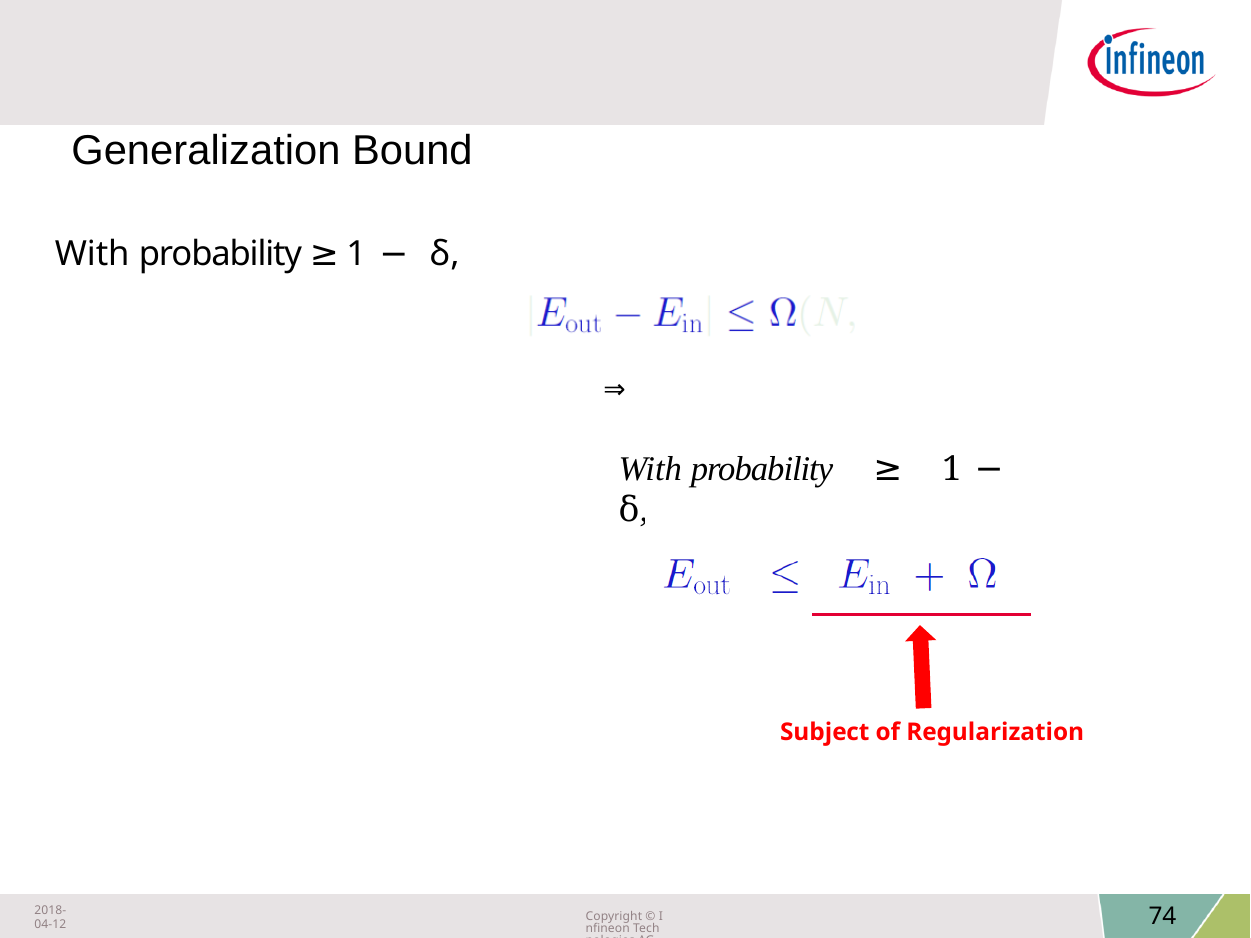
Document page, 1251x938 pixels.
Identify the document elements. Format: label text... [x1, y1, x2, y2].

text_box [913, 656, 932, 709]
picture [0, 0, 1250, 125]
title With probability ≥ 1 − δ, [53, 114, 548, 273]
text_box Generalization Bound [55, 115, 489, 181]
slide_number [34, 895, 74, 938]
slide_number 74 [1136, 895, 1177, 938]
picture [0, 894, 1250, 938]
text_box Subject of Regularization [780, 715, 1156, 746]
picture [518, 250, 863, 369]
text_box ⇒ With probability ≥ 1 − δ, [602, 370, 1063, 529]
footer Copyright © Infineon Technologies AG 2018. All rights reserved. [585, 895, 665, 938]
picture [644, 516, 1081, 648]
